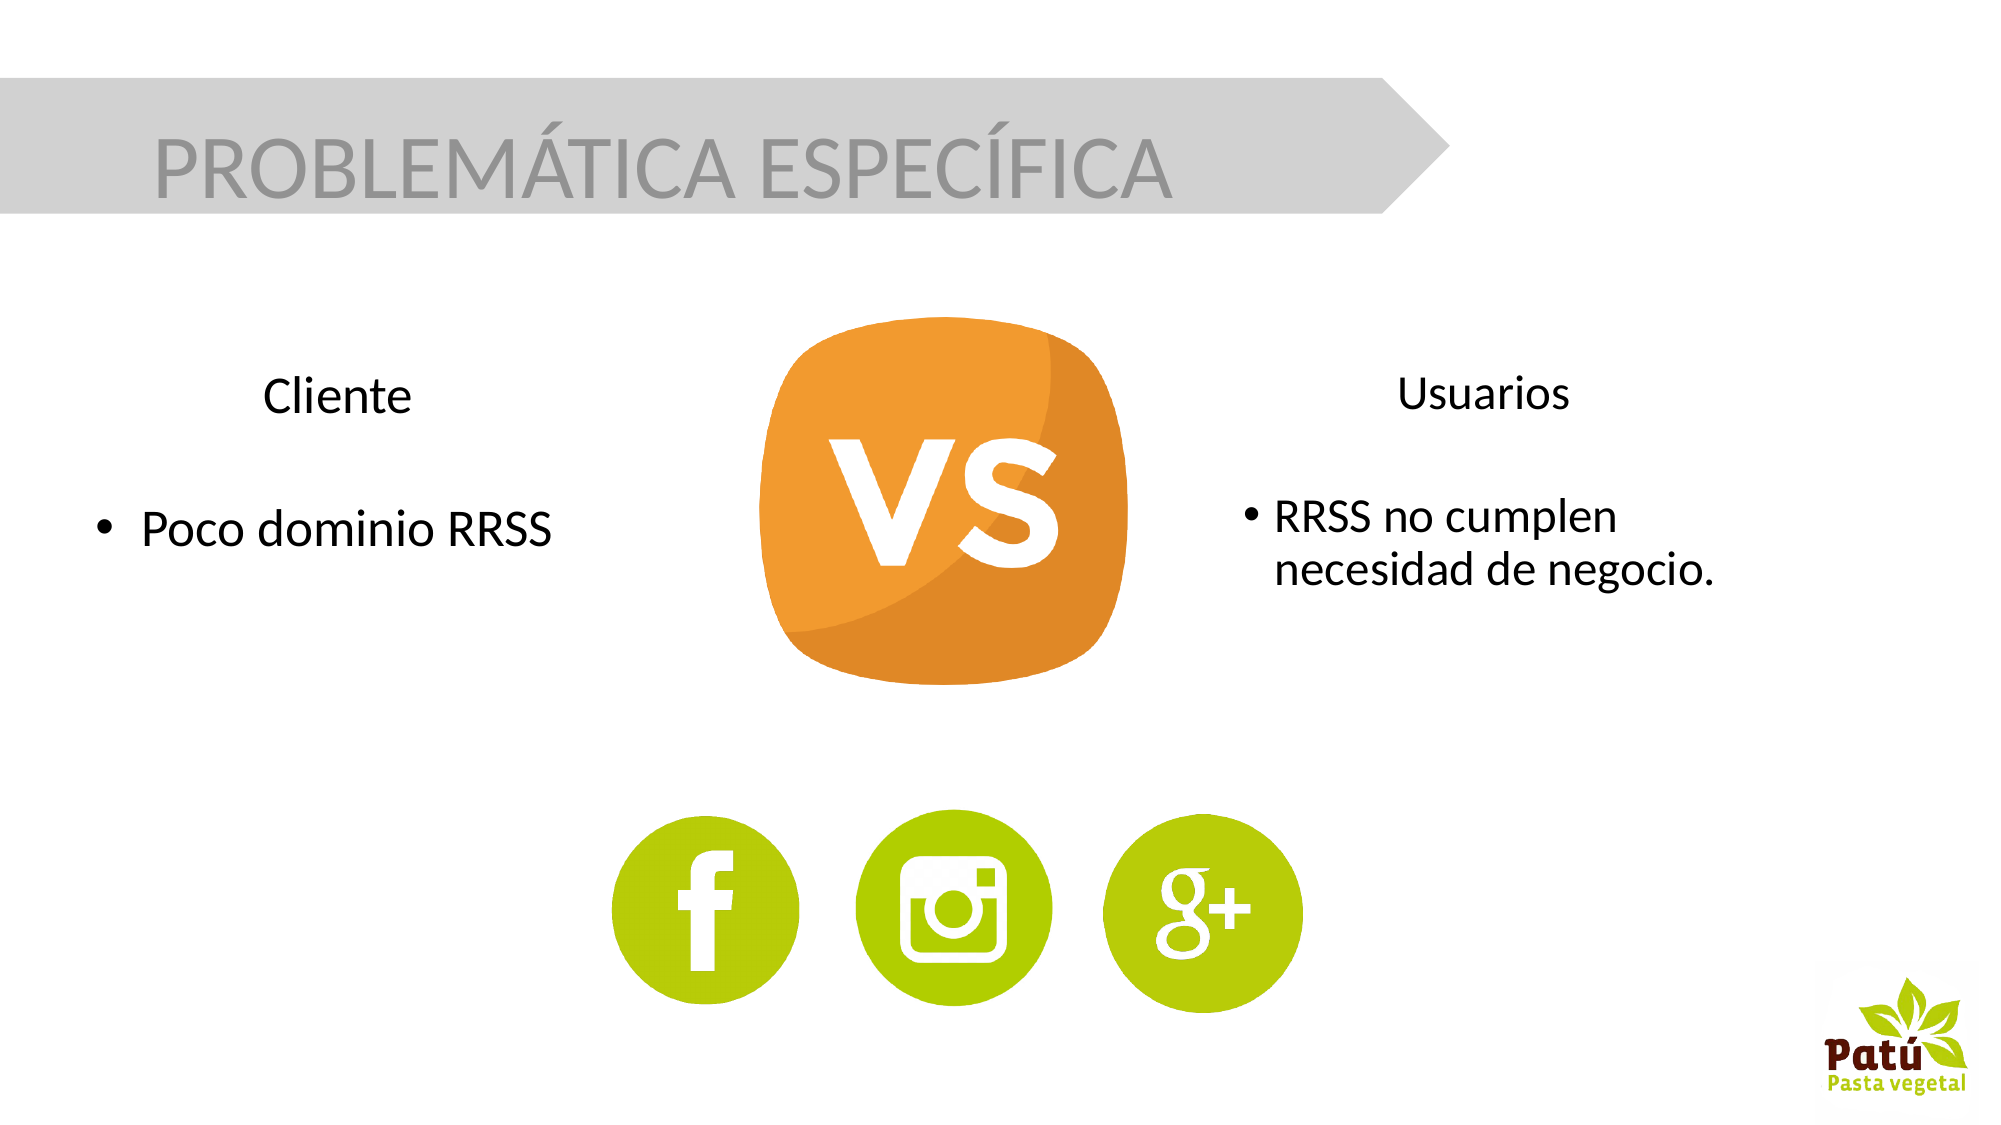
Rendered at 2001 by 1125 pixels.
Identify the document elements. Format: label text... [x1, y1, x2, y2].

picture [845, 802, 1059, 1014]
text_box Cliente Poco dominio RRSS [80, 360, 681, 577]
picture [1103, 814, 1303, 1013]
text_box Usuarios RRSS no cumplen necesidad de negocio. [1228, 360, 1828, 609]
picture [589, 802, 822, 1014]
picture [1815, 961, 1979, 1125]
title PROBLEMÁTICA ESPECÍFICA [137, 59, 1863, 278]
text_box [0, 77, 1450, 214]
picture [759, 316, 1128, 685]
